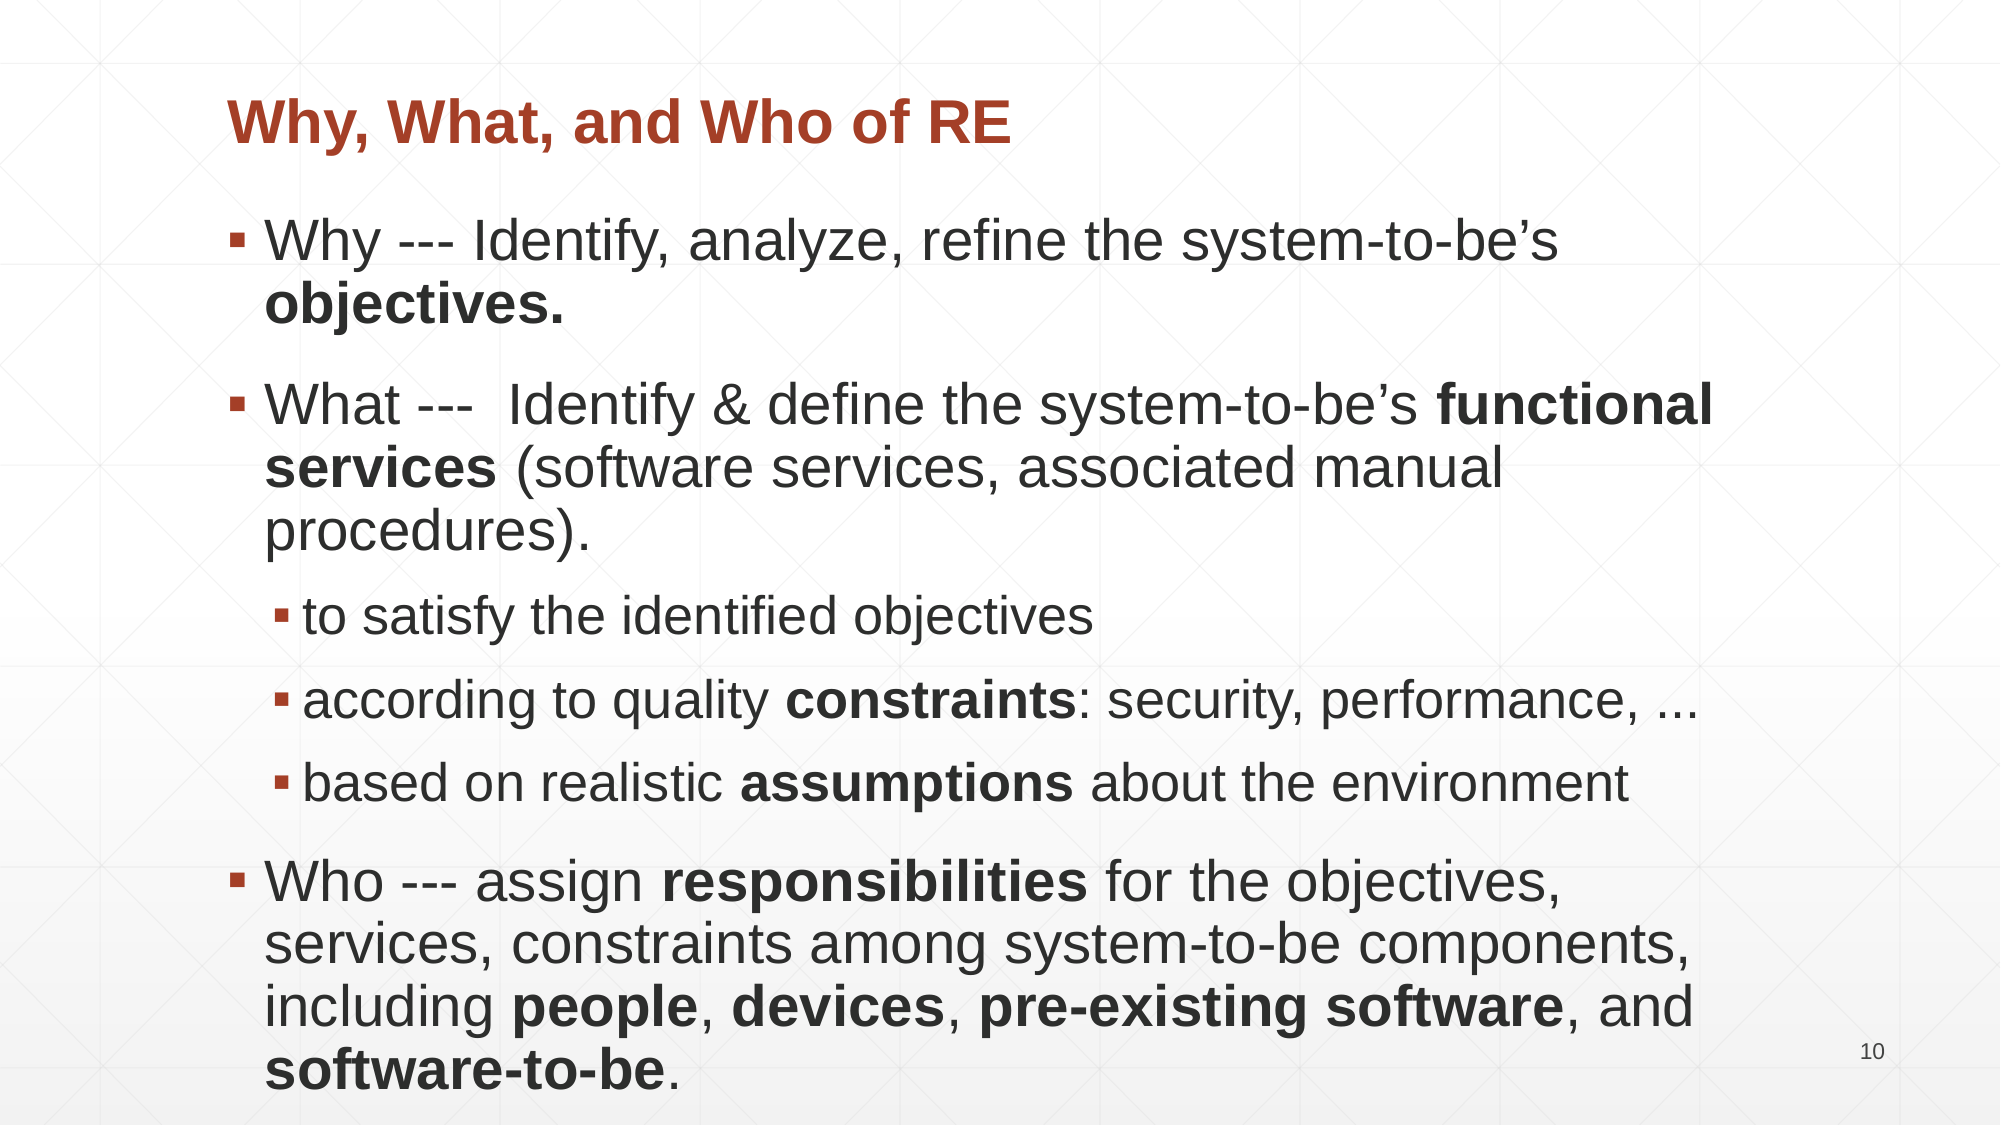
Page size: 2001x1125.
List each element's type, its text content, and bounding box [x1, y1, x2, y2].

text_box Why --- Identify, analyze, refine the system-to-be’s objectives. What --- Identify & define the system-to-be’s functional services (software services, associated manual procedures). to satisfy the identified objectives according to quality constraints: security, performance, ... based on realistic assumptions about the environment Who --- assign responsibilities for the objectives, services, constraints among system-to-be components, including people, devices, pre-existing software, and software-to-be. [212, 203, 1788, 995]
text_box Why, What, and Who of RE [212, 82, 1821, 165]
slide_number 10 [1749, 1031, 1901, 1069]
